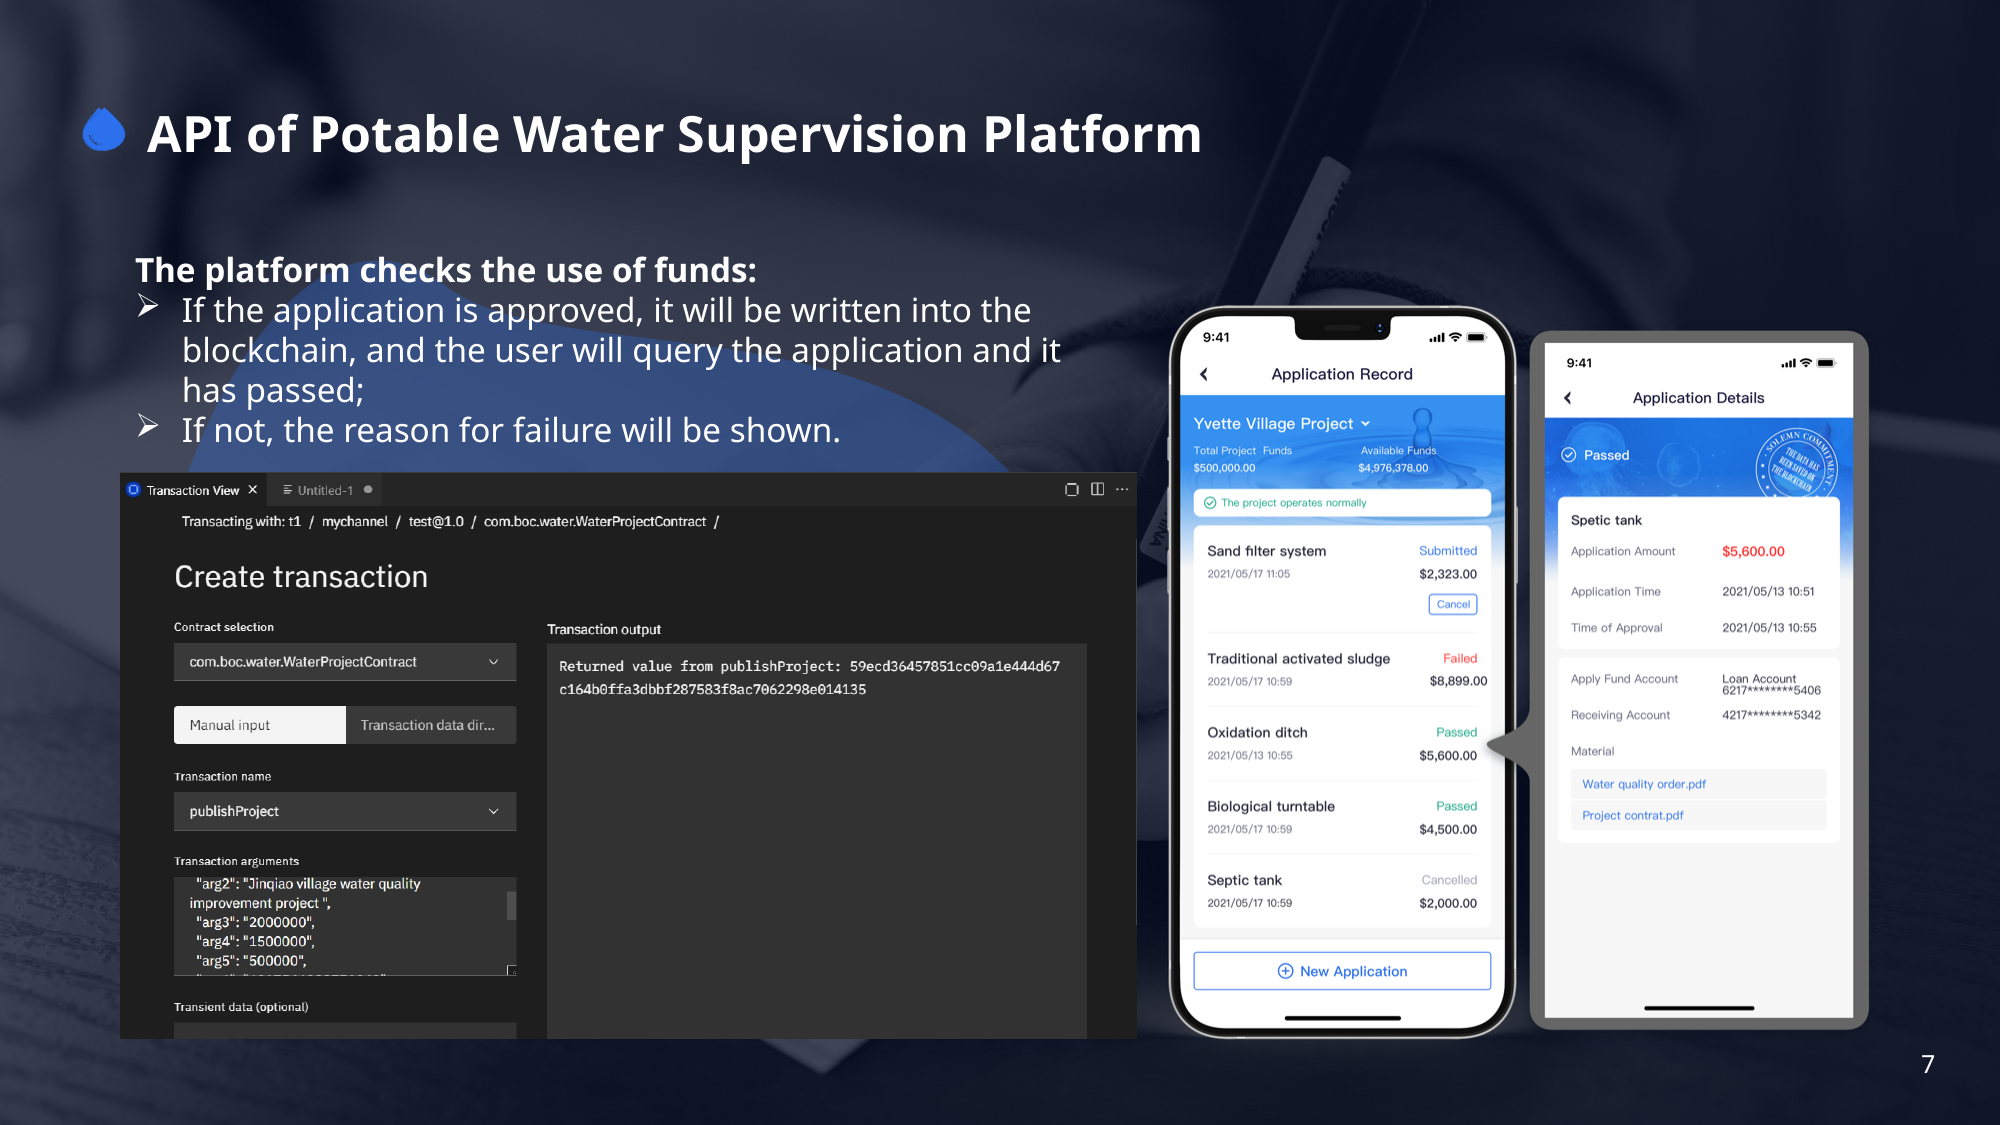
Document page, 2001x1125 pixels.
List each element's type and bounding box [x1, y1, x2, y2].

picture [0, 0, 2000, 1125]
text_box [77, 94, 1396, 171]
